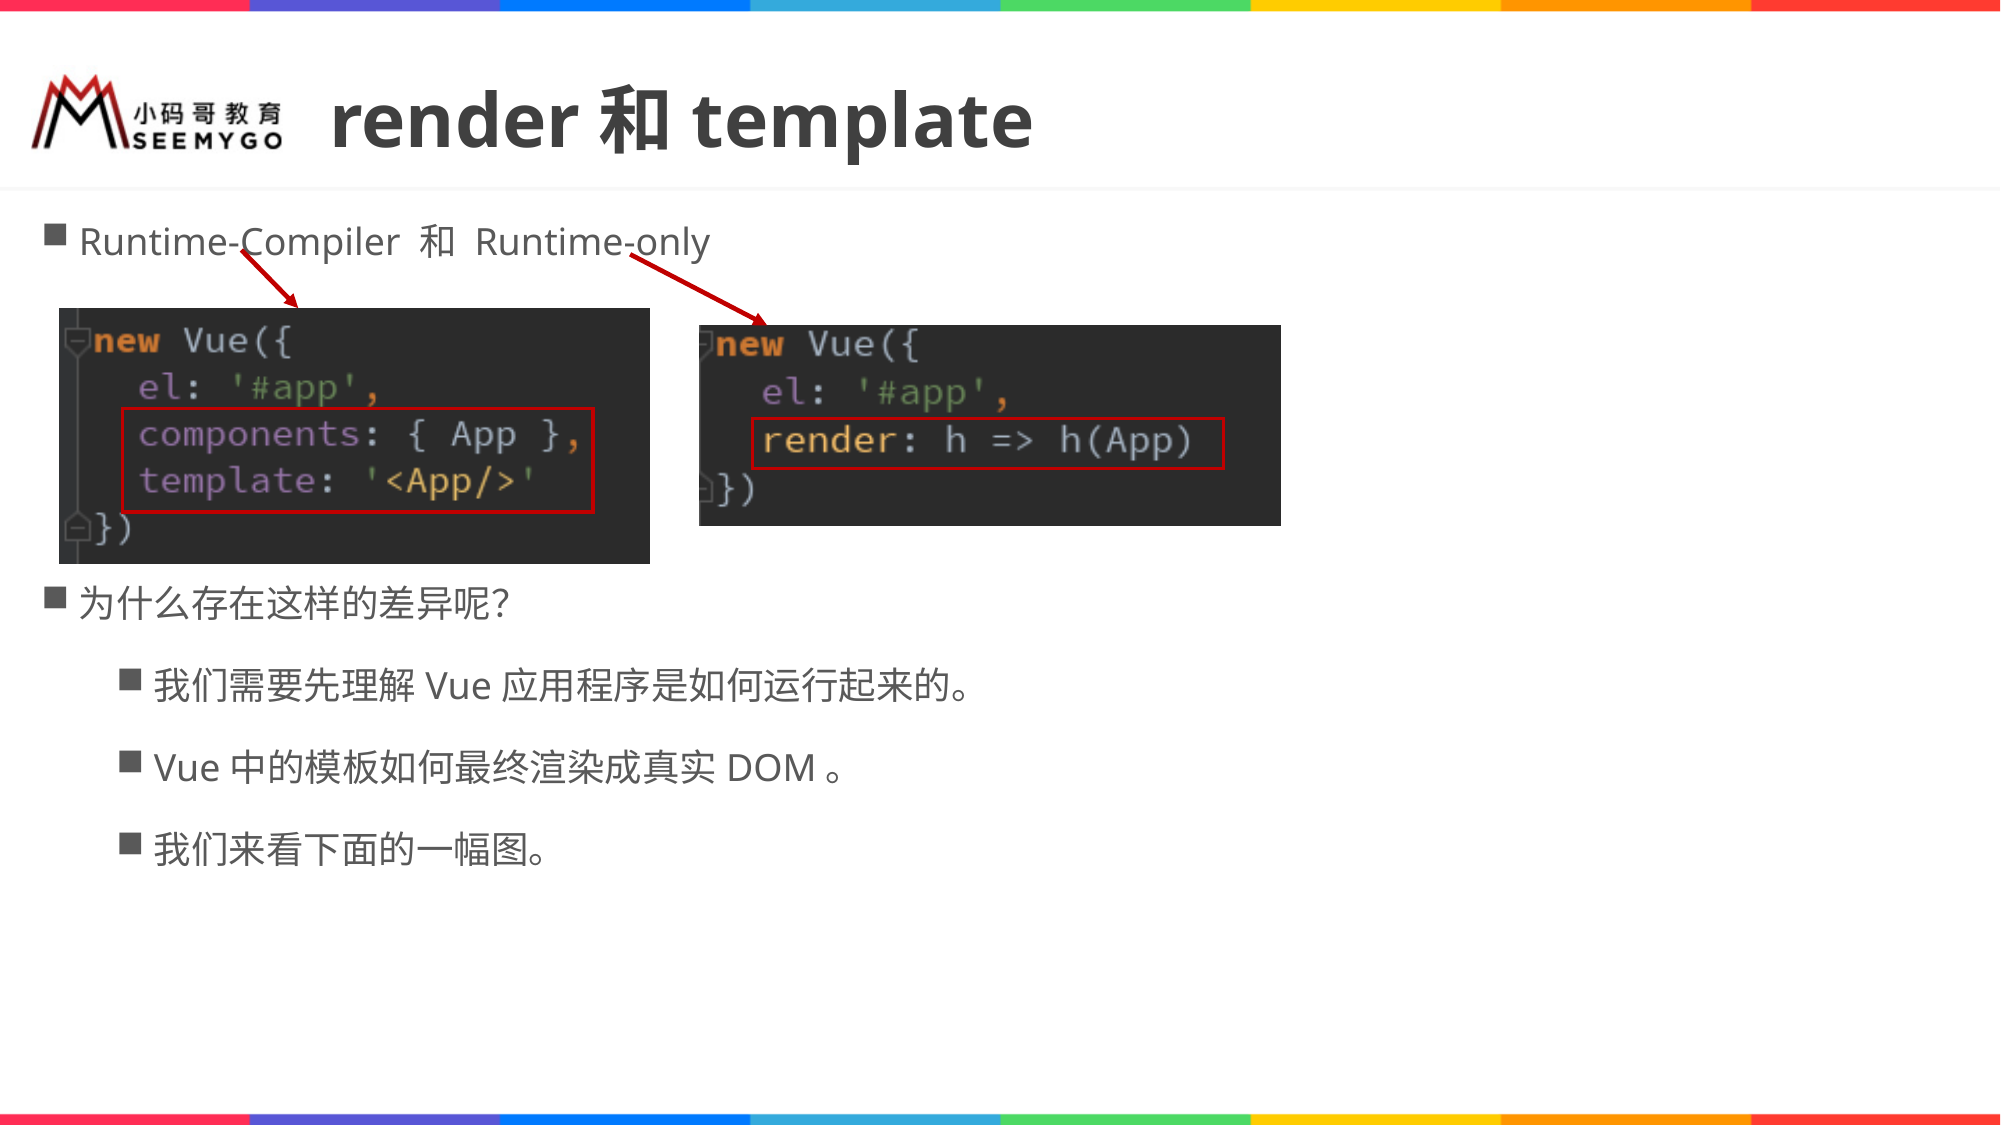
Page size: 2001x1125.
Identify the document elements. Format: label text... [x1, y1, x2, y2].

title render和template [314, 64, 1968, 182]
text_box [241, 249, 299, 309]
picture [0, 0, 2001, 1125]
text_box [630, 254, 768, 326]
list Runtime-Compiler 和 Runtime-only 为什么存在这样的差异呢？ 我们需要先理解Vue应用程序是如何运行起来的。 Vue中的模板如何最终渲染成真实DOM。 我们来看下面的一幅图。 [26, 203, 1974, 1097]
